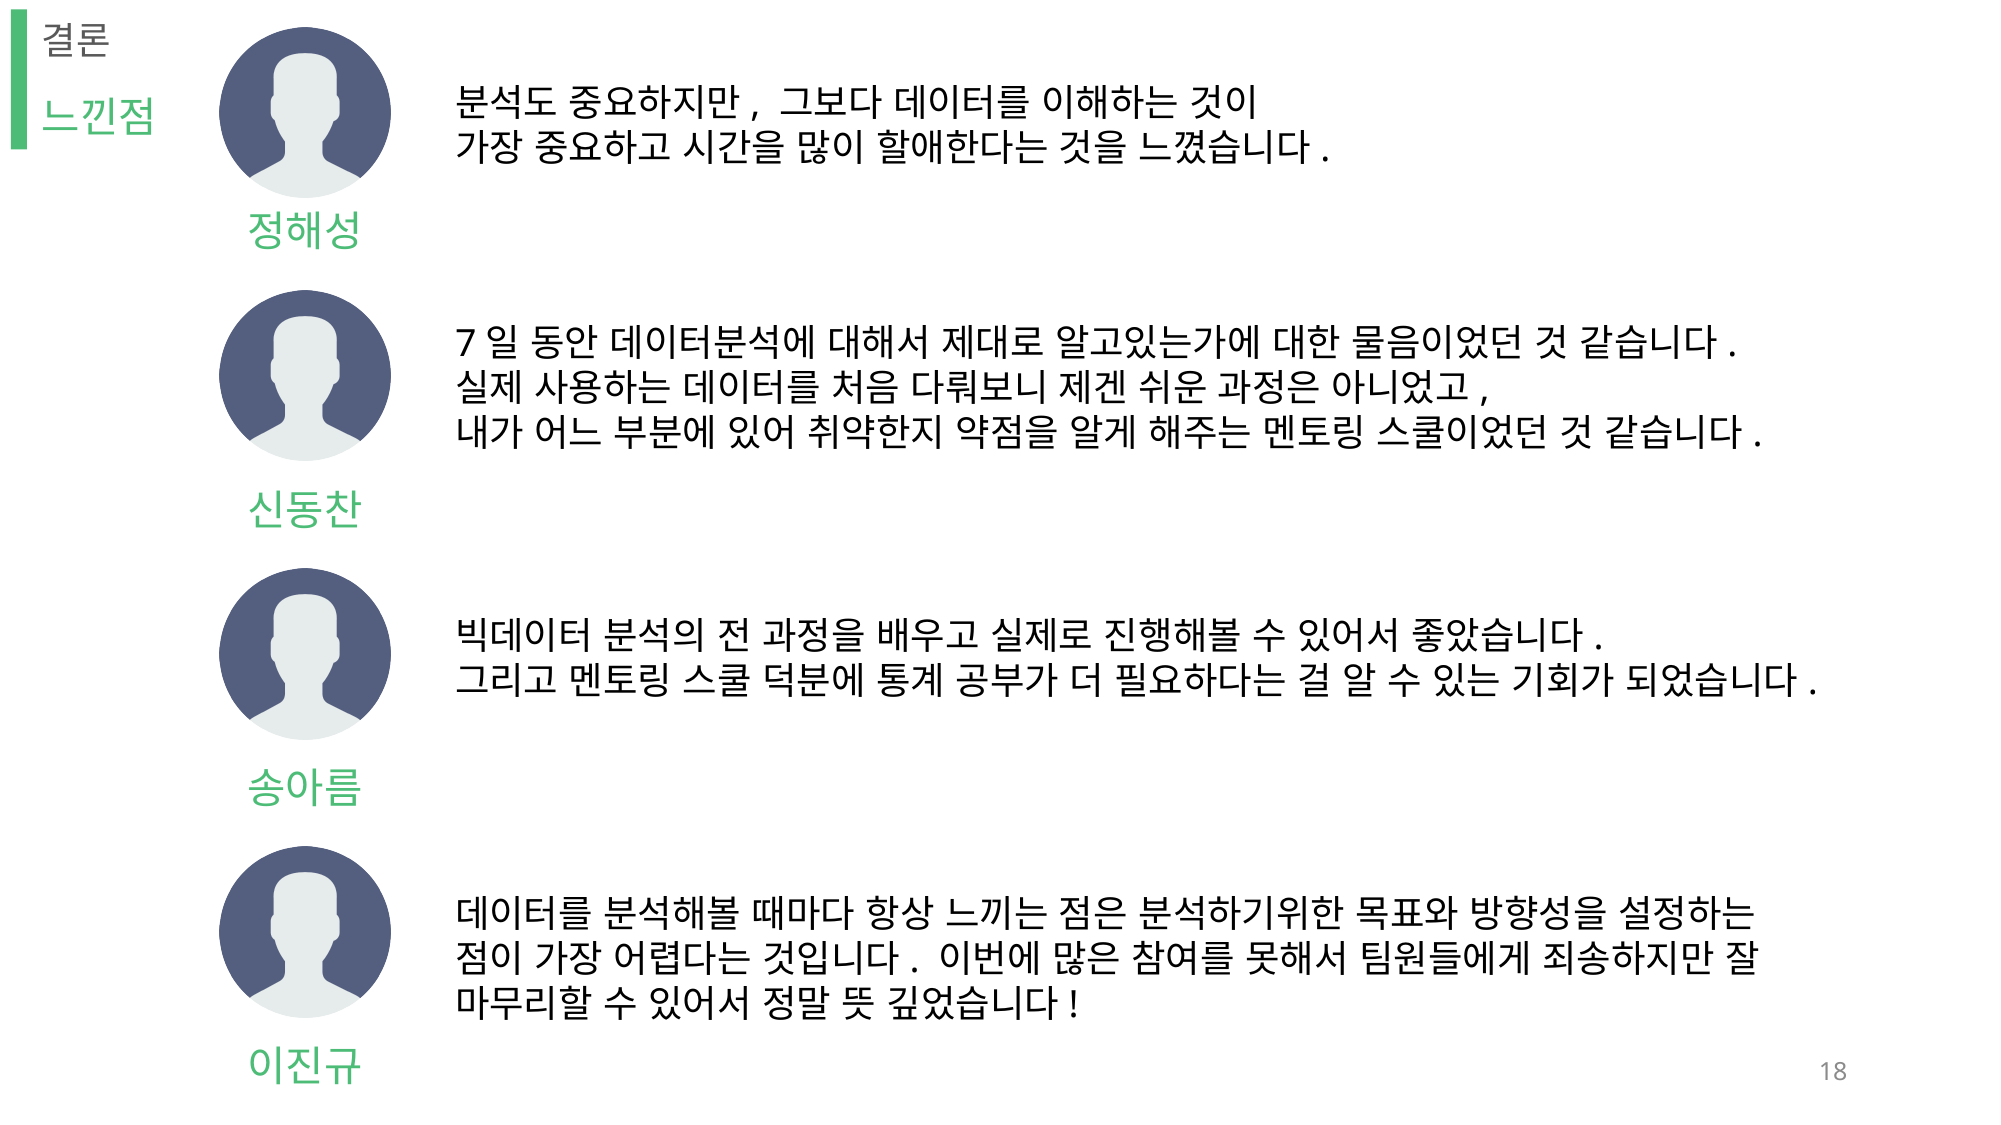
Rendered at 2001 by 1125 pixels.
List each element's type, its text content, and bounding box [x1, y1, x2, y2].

text_box [10, 8, 28, 150]
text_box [214, 27, 1439, 264]
text_box 결론 [28, 9, 788, 70]
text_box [214, 846, 1842, 1098]
slide_number 17 [1412, 1042, 1863, 1103]
text_box 느낀점 [26, 83, 214, 149]
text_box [214, 290, 1842, 542]
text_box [214, 568, 1842, 820]
